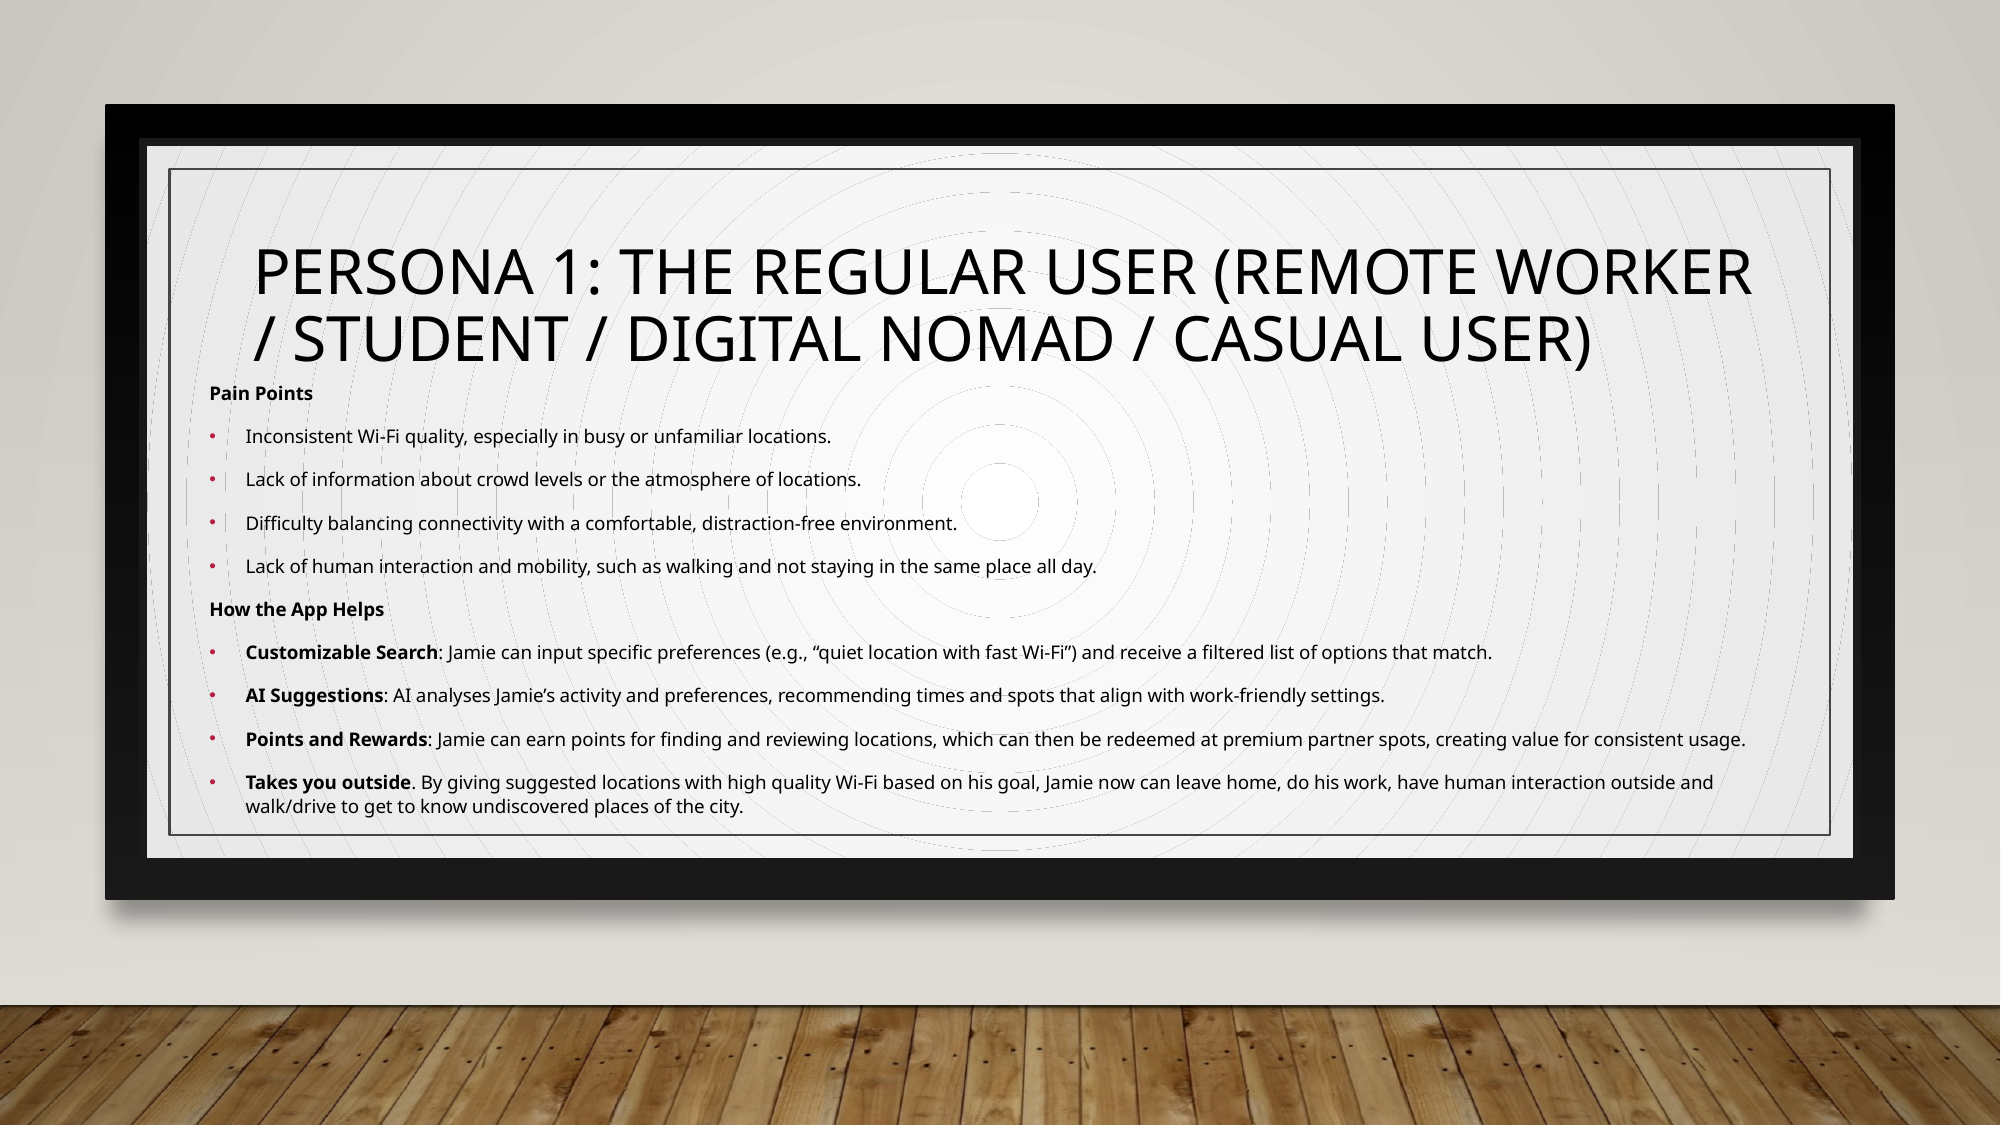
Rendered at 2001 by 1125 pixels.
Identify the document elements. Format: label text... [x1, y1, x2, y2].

list Pain Points Inconsistent Wi-Fi quality, especially in busy or unfamiliar locations. Lack of information about crowd levels or the atmosphere of locations. Difficulty balancing connectivity with a comfortable, distraction-free environment. Lack of human interaction and mobility, such as walking and not staying in the same place all day. How the App Helps Customizable Search: Jamie can input specific preferences (e.g., “quiet location with fast Wi-Fi”) and receive a filtered list of options that match. AI Suggestions: AI analyses Jamie’s activity and preferences, recommending times and spots that align with work-friendly settings. Points and Rewards: Jamie can earn points for finding and reviewing locations, which can then be redeemed at premium partner spots, creating value for consistent usage. Takes you outside. By giving suggested locations with high quality Wi-Fi based on his goal, Jamie now can leave home, do his work, have human interaction outside and walk/drive to get to know undiscovered places of the city. [194, 371, 1806, 829]
picture [0, 1004, 2000, 1125]
text_box [168, 168, 1831, 836]
text_box [142, 141, 1858, 863]
text_box [105, 104, 1895, 900]
text_box [0, 0, 2000, 330]
title Persona 1: The Regular User (Remote Worker / Student / Digital Nomad / Casual User) [238, 225, 1781, 371]
text_box [0, 330, 2000, 1004]
